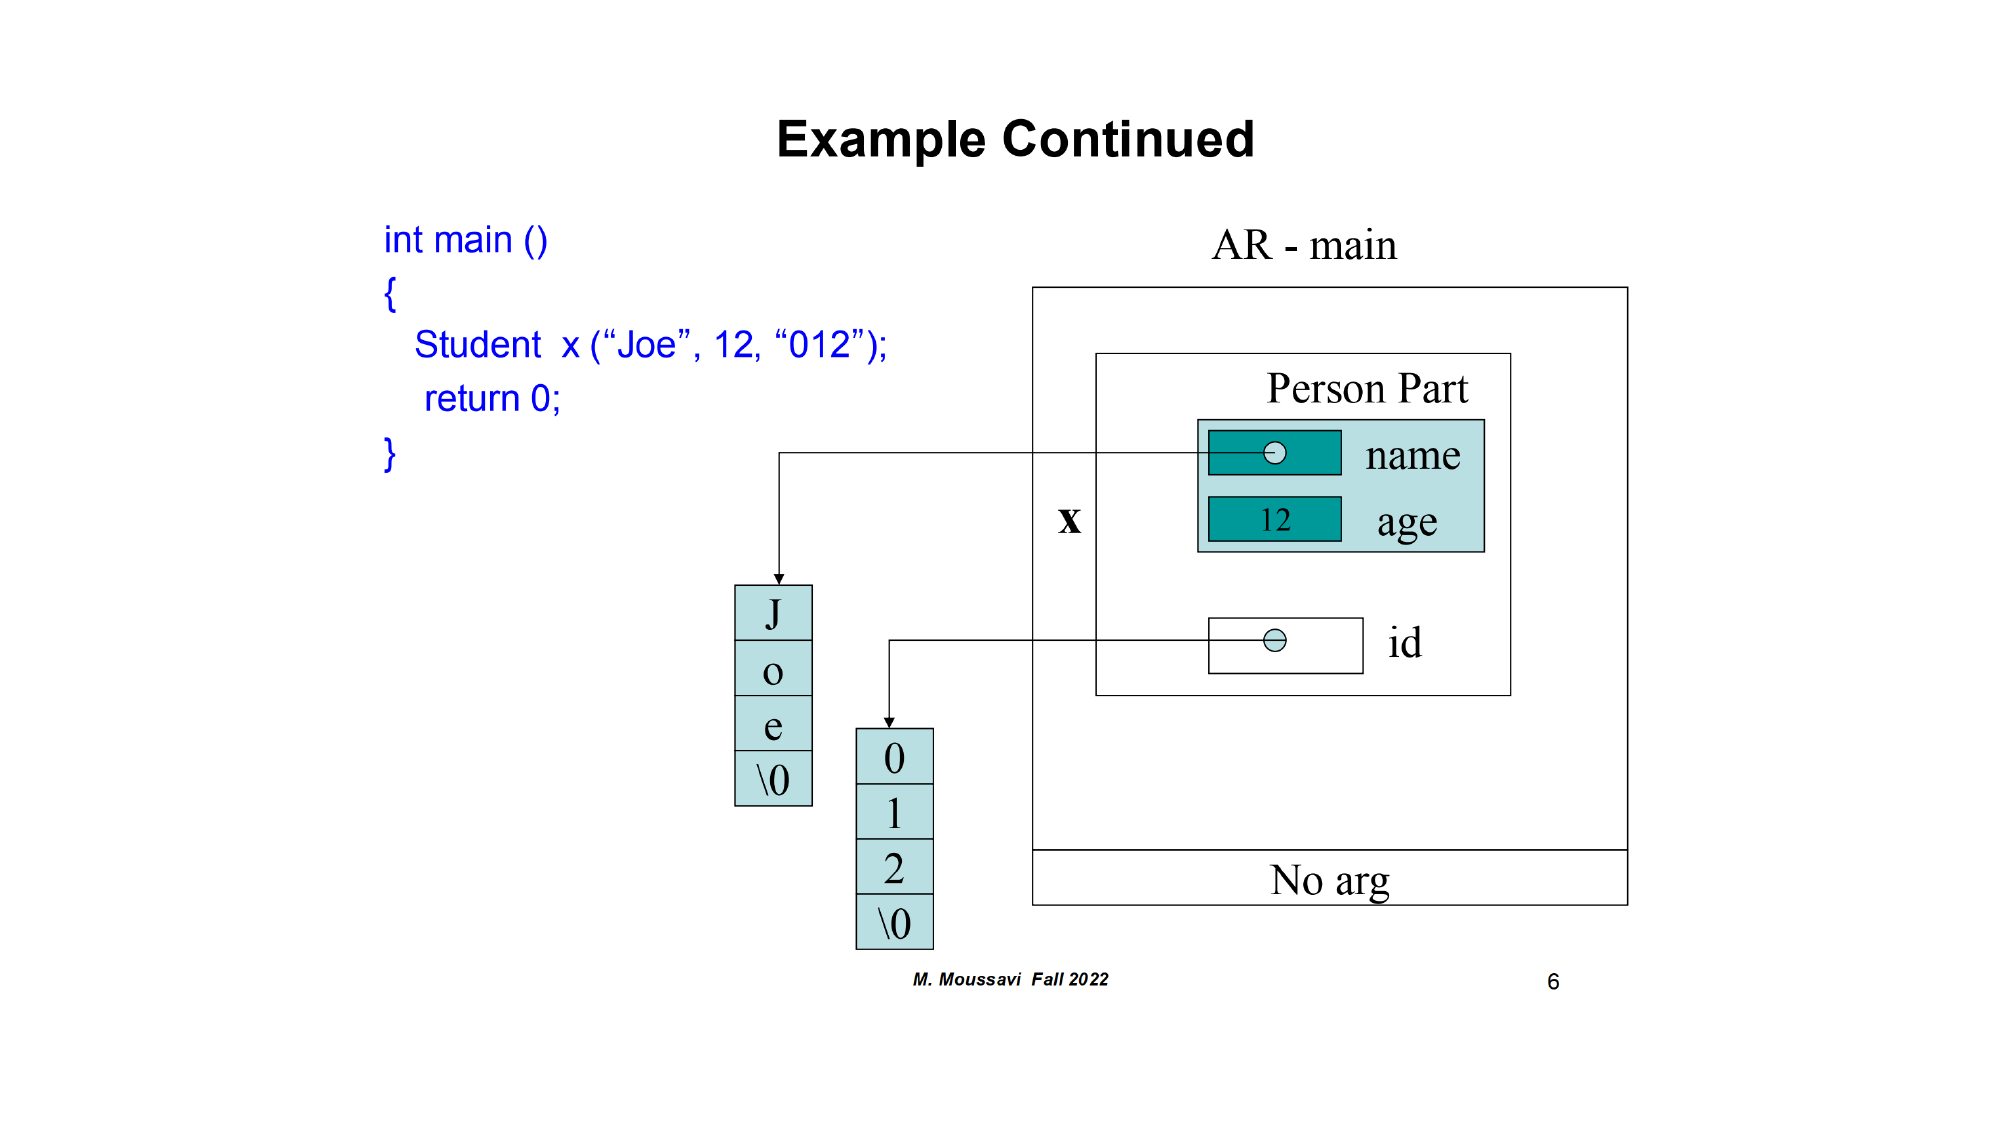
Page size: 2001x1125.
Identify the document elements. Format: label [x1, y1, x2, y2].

list [358, 104, 1642, 1020]
